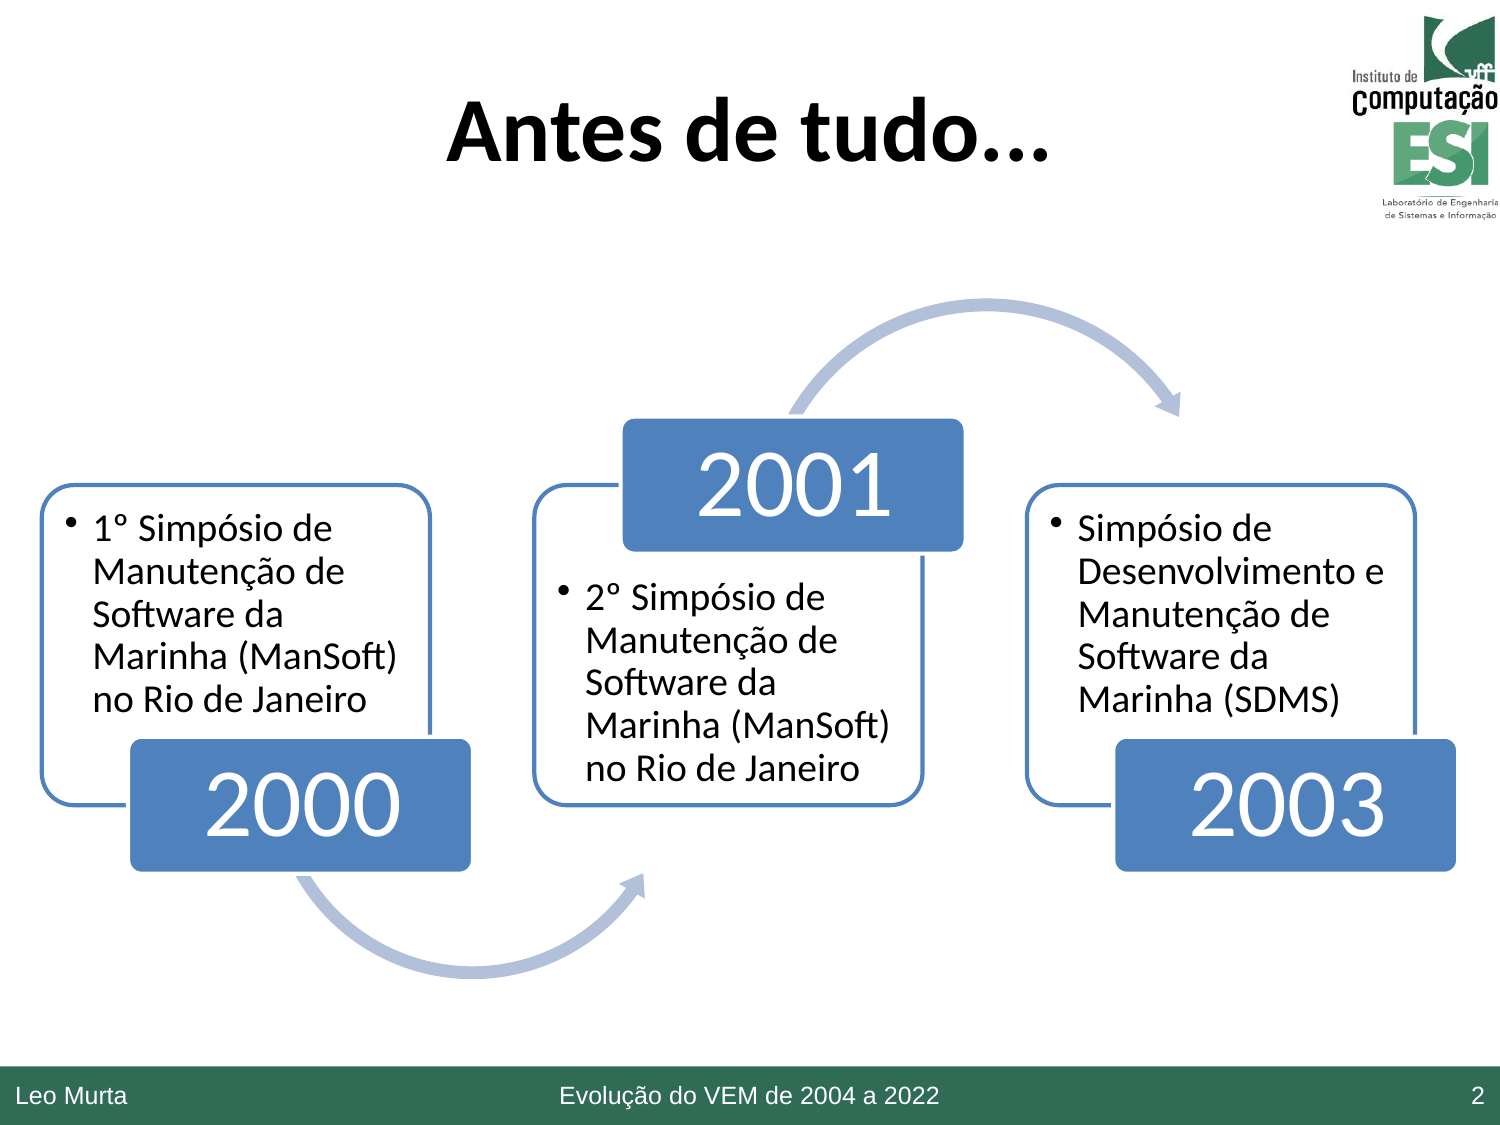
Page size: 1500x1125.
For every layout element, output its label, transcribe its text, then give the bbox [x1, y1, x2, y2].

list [40, 266, 1460, 1024]
title Antes de tudo... [150, 30, 1350, 219]
slide_number Leo Murta [0, 1065, 350, 1125]
slide_number 2 [1149, 1065, 1500, 1125]
footer Evolução do VEM de 2004 a 2022 [512, 1065, 988, 1125]
picture [1383, 120, 1498, 220]
